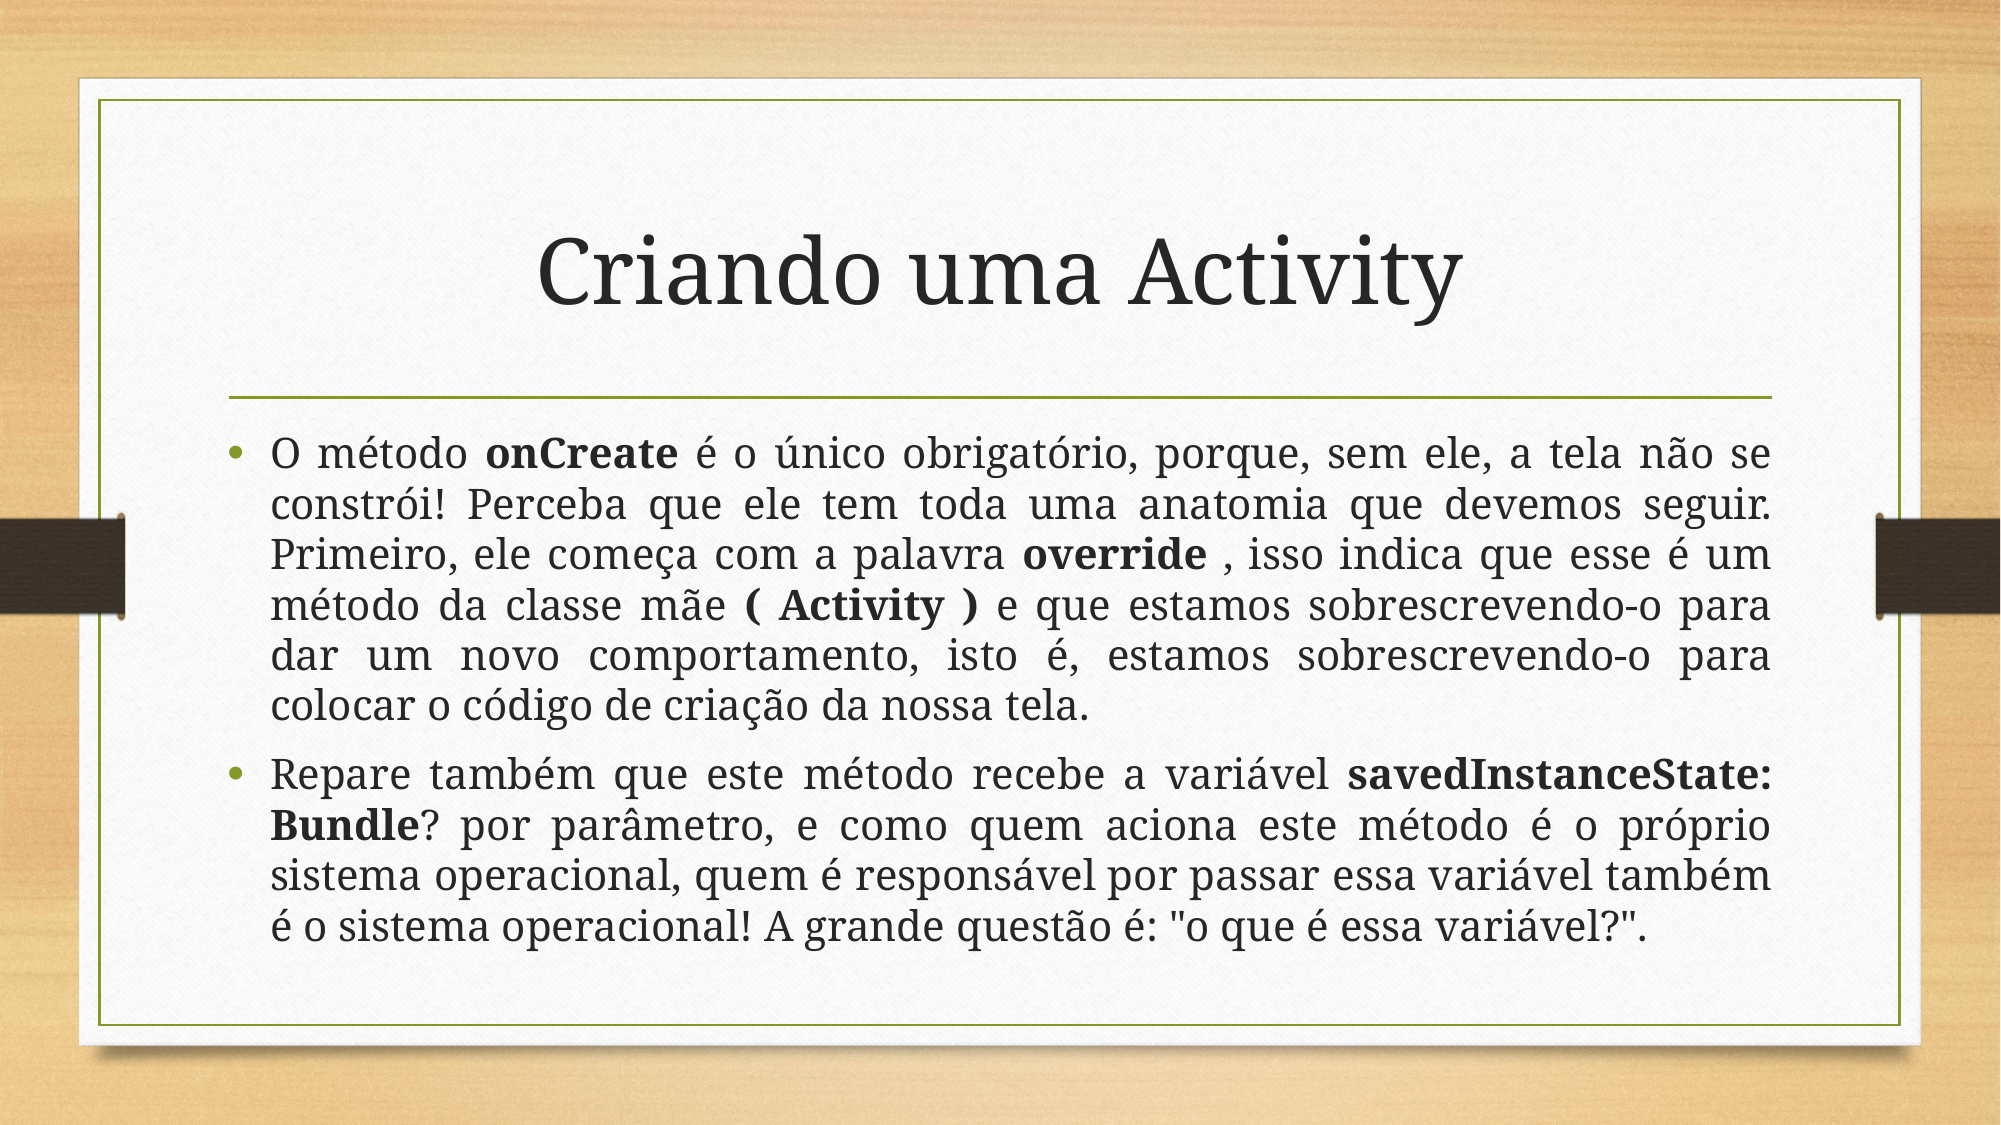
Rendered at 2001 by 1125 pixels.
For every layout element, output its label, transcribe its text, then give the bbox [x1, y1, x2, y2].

picture [0, 0, 2001, 1125]
title Criando uma Activity [212, 161, 1788, 375]
list O método onCreate é o único obrigatório, porque, sem ele, a tela não se constrói! Perceba que ele tem toda uma anatomia que devemos seguir. Primeiro, ele começa com a palavra override , isso indica que esse é um método da classe mãe ( Activity ) e que estamos sobrescrevendo-o para dar um novo comportamento, isto é, estamos sobrescrevendo-o para colocar o código de criação da nossa tela. Repare também que este método recebe a variável savedInstanceState: Bundle? por parâmetro, e como quem aciona este método é o próprio sistema operacional, quem é responsável por passar essa variável também é o sistema operacional! A grande questão é: "o que é essa variável?". [212, 419, 1788, 964]
